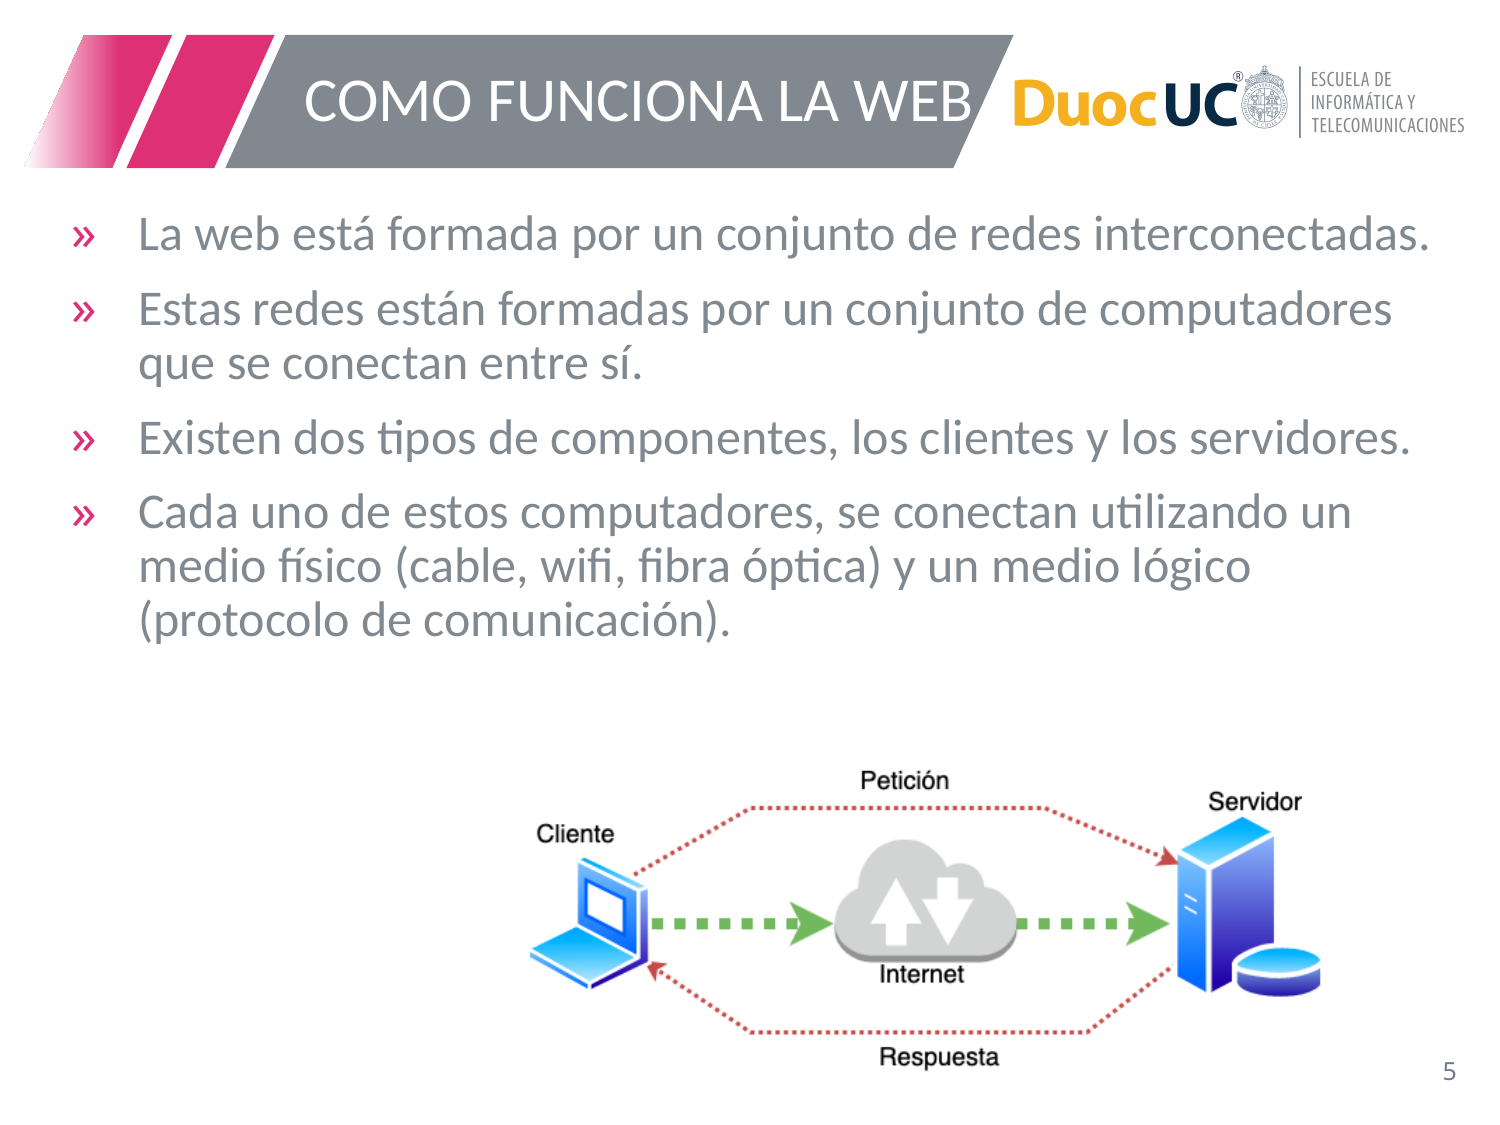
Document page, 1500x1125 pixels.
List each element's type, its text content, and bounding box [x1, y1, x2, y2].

list La web está formada por un conjunto de redes interconectadas. Estas redes están formadas por un conjunto de computadores que se conectan entre sí. Existen dos tipos de componentes, los clientes y los servidores. Cada uno de estos computadores, se conectan utilizando un medio físico (cable, wifi, fibra óptica) y un medio lógico (protocolo de comunicación). [48, 199, 1452, 747]
picture [504, 721, 1361, 1109]
title COMO FUNCIONA LA WEB [289, 34, 993, 169]
picture [1013, 63, 1465, 140]
